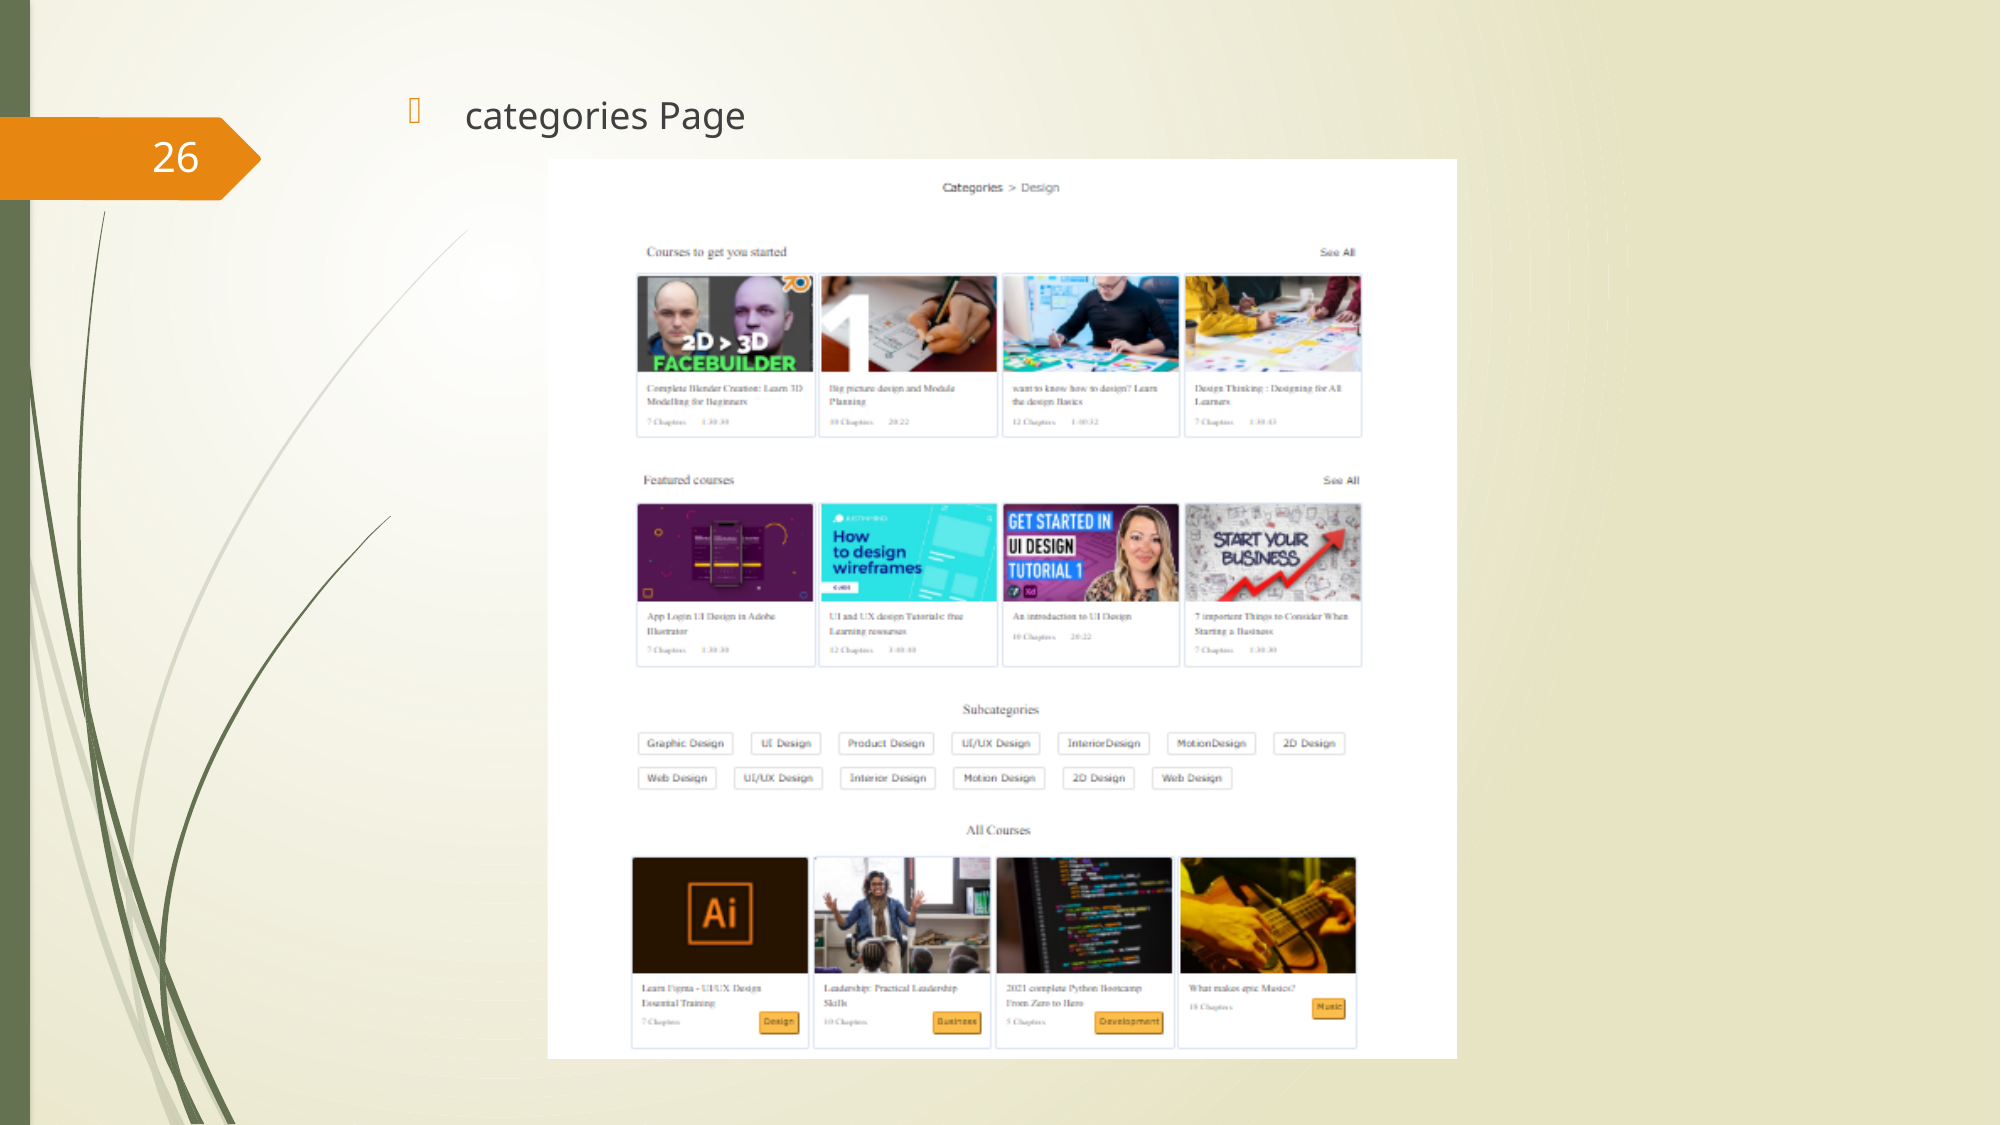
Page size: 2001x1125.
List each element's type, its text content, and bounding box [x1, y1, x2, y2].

picture [547, 158, 1458, 1059]
slide_number 26 [87, 129, 216, 190]
list categories Page [393, 84, 1888, 862]
